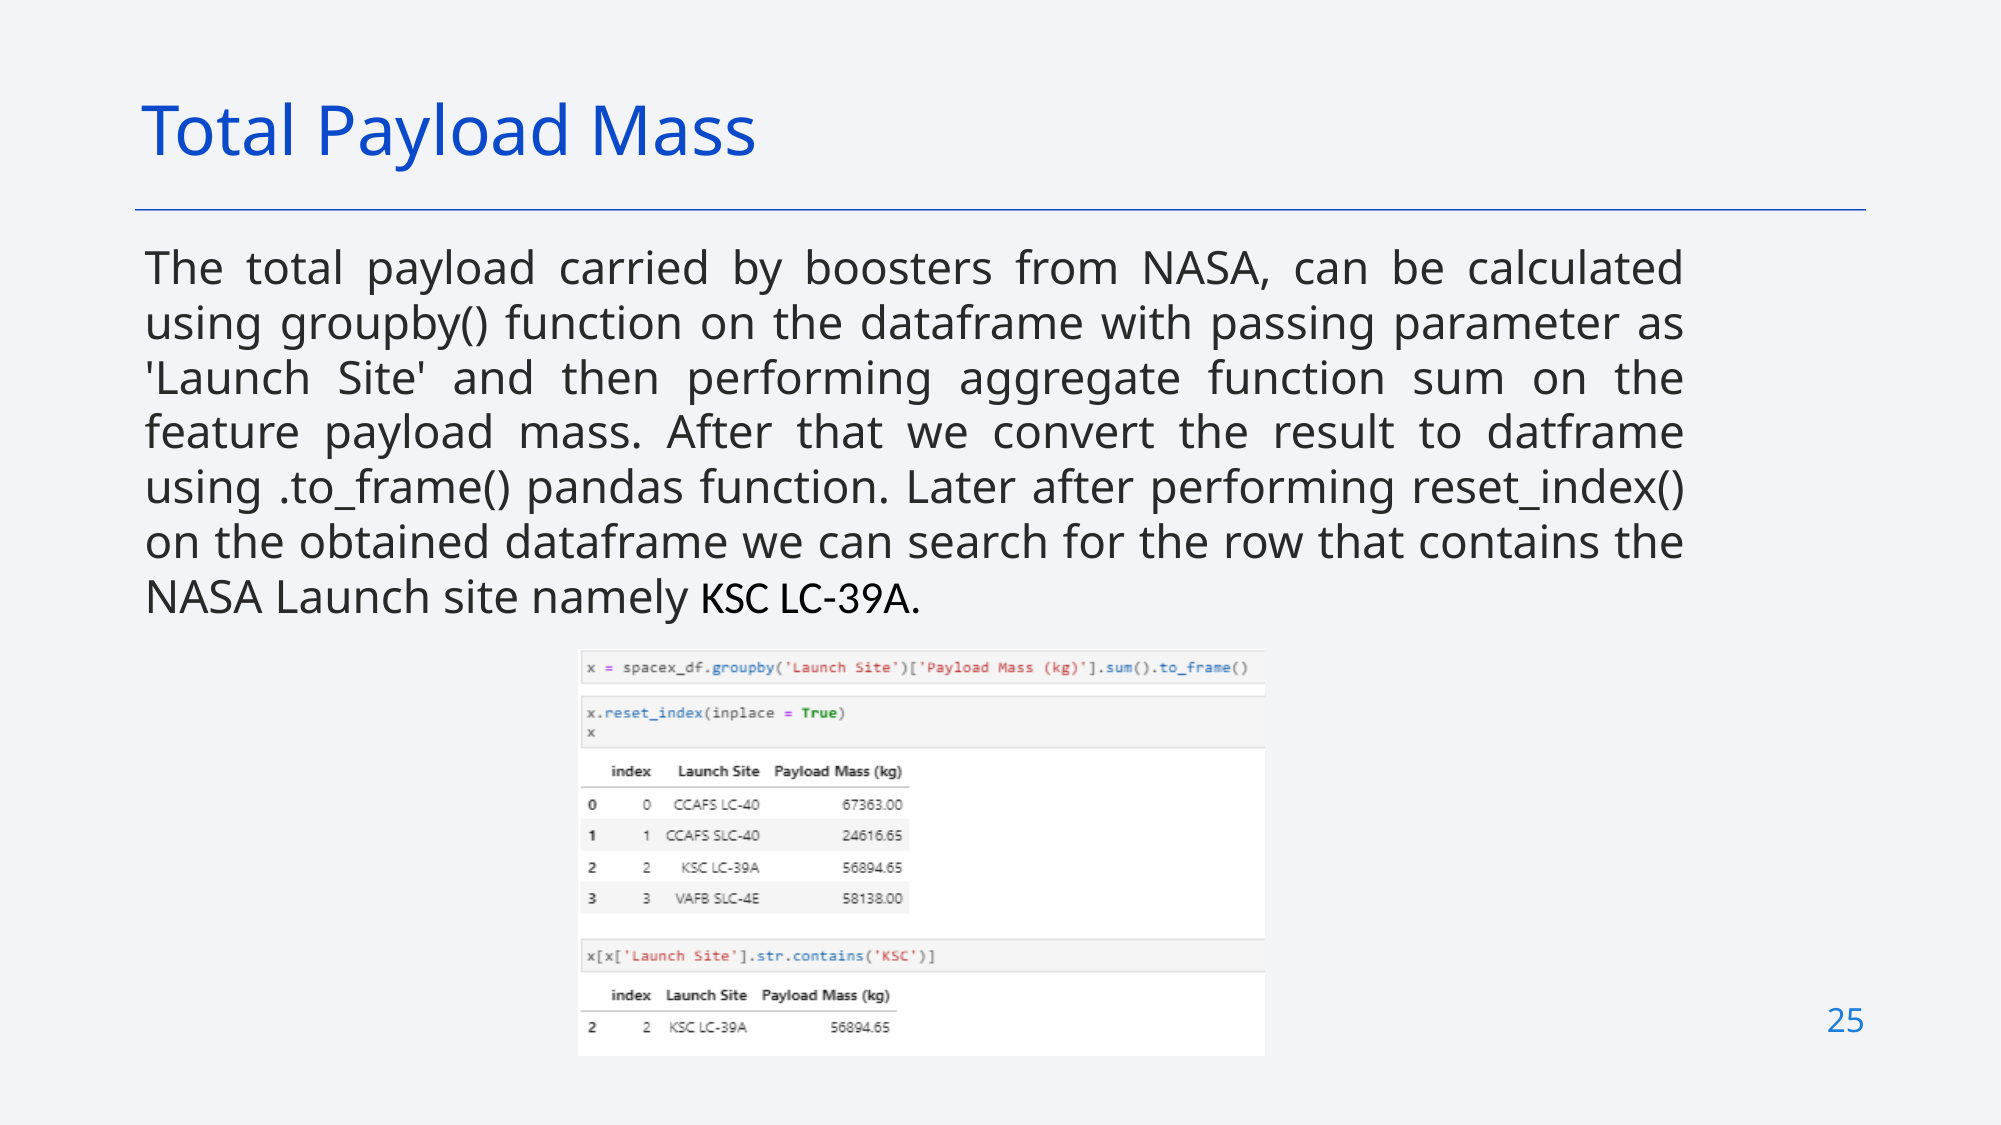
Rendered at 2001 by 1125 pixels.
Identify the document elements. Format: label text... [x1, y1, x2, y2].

text_box The total payload carried by boosters from NASA, can be calculated using groupby() function on the dataframe with passing parameter as 'Launch Site' and then performing aggregate function sum on the feature payload mass. After that we convert the result to datframe using .to_frame() pandas function. Later after performing reset_index() on the obtained dataframe we can search for the row that contains the NASA Launch site namely KSC LC-39A. [129, 231, 1701, 721]
picture [0, 0, 2001, 1125]
text_box Total Payload Mass [126, 88, 1852, 179]
text_box 24 [1429, 988, 1880, 1055]
